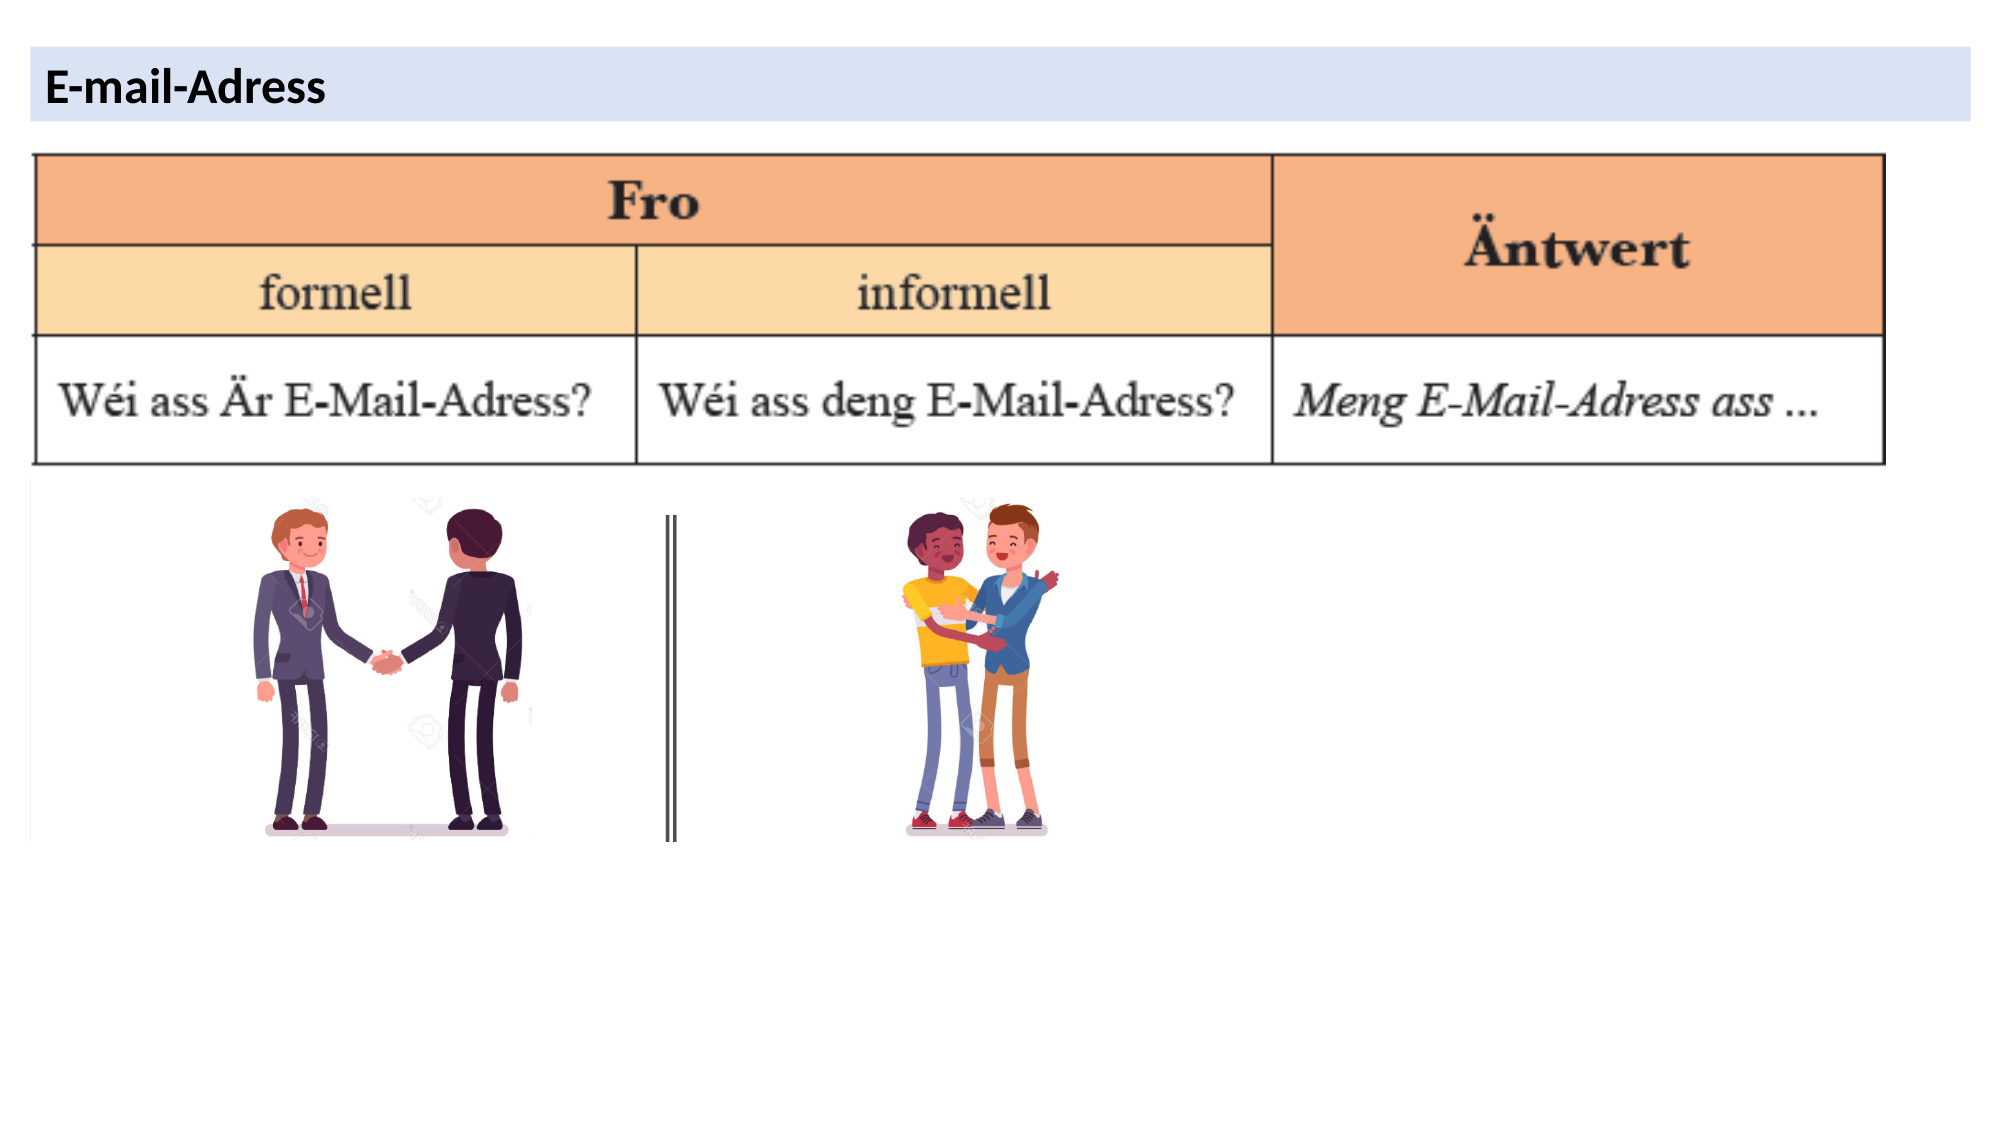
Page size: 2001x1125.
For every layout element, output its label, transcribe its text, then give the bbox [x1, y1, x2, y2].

picture [30, 478, 1310, 842]
text_box E-mail-Adress [30, 46, 1971, 122]
picture [30, 146, 1886, 469]
